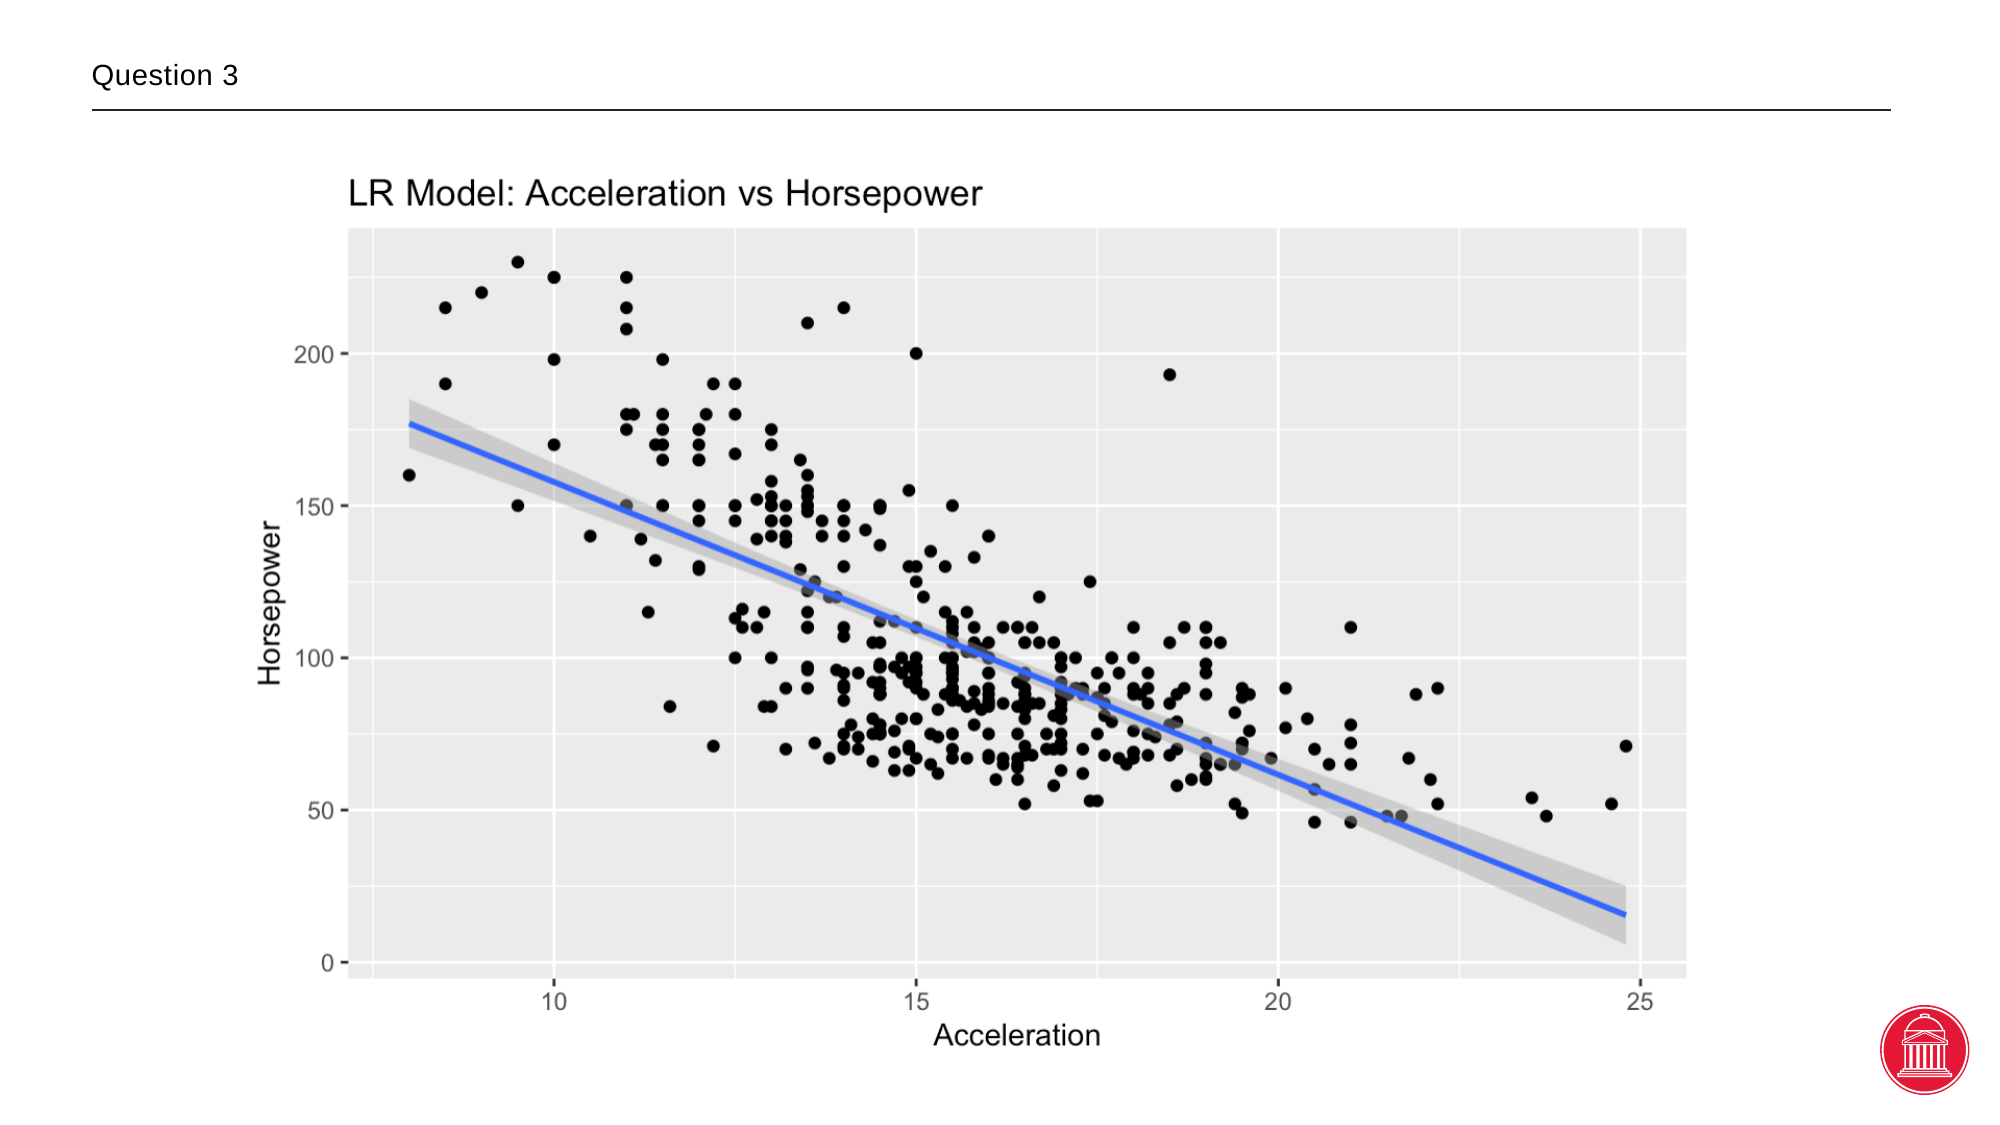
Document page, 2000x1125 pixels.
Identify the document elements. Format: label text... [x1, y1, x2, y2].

title Question 3 [91, 42, 1892, 110]
picture [251, 168, 1748, 1083]
